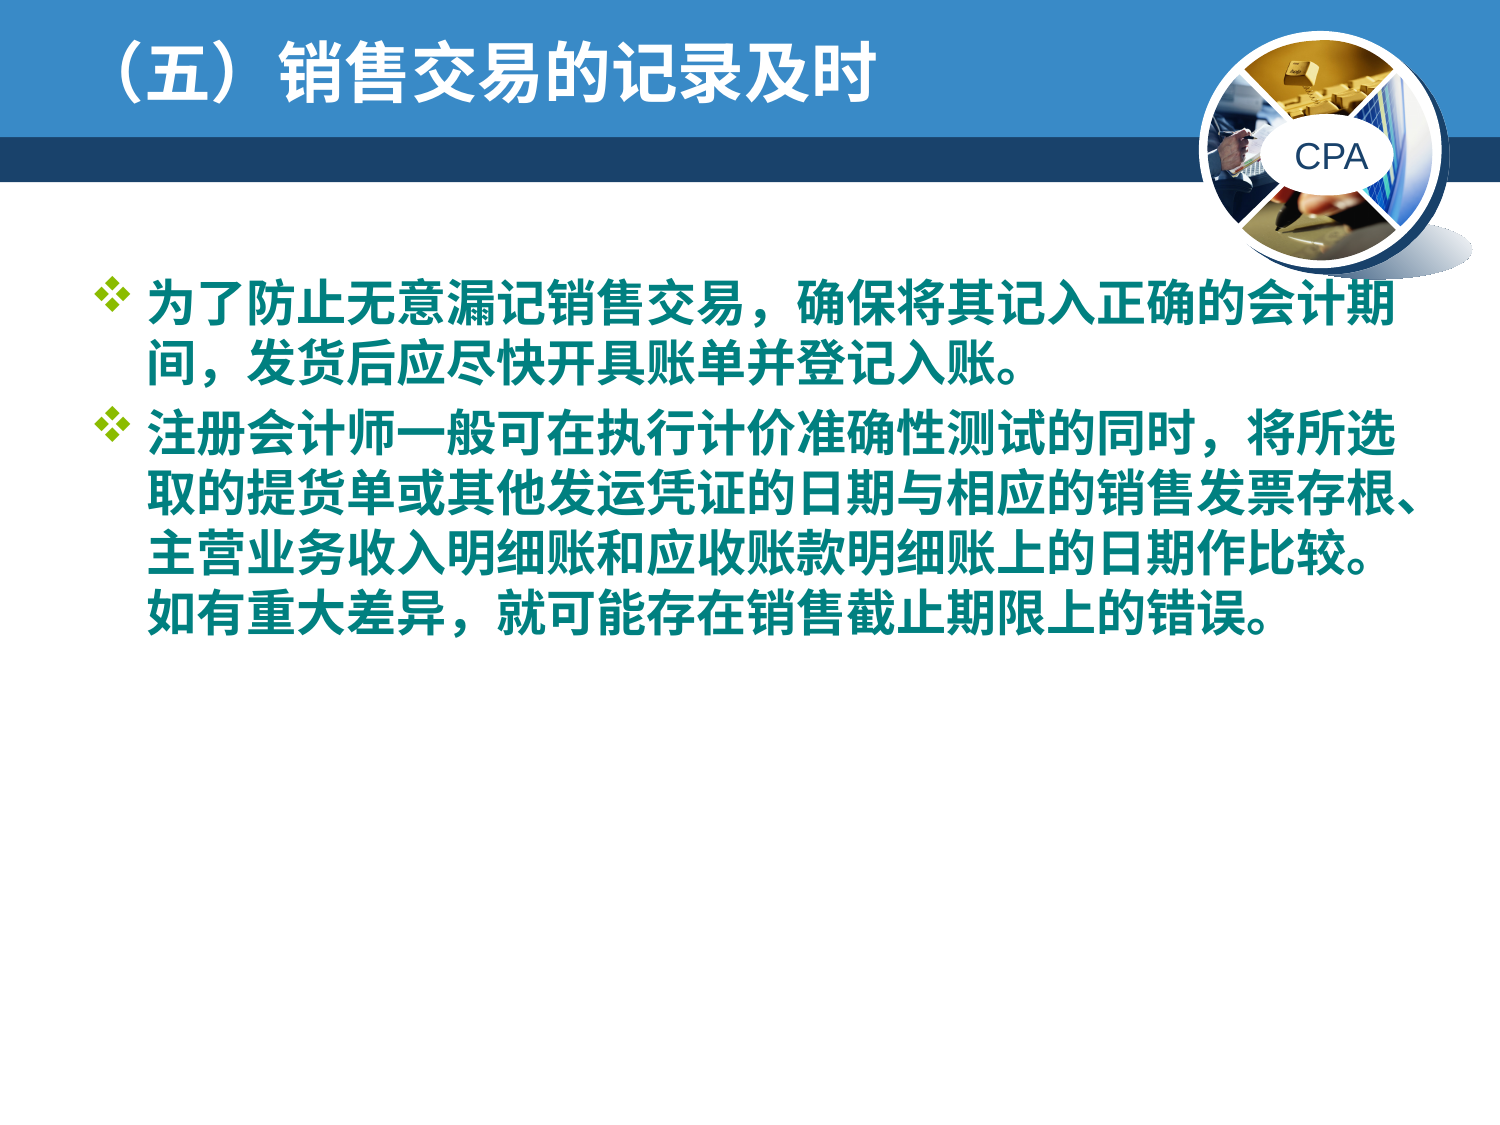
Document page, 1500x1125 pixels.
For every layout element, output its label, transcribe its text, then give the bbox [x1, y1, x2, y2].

picture [1354, 73, 1433, 203]
list 为了防止无意漏记销售交易，确保将其记入正确的会计期间，发货后应尽快开具账单并登记入账。 注册会计师一般可在执行计价准确性测试的同时，将所选取的提货单或其他发运凭证的日期与相应的销售发票存根、主营业务收入明细账和应收账款明细账上的日期作比较。如有重大差异，就可能存在销售截止期限上的错误。 [75, 203, 1425, 1065]
picture [1267, 186, 1369, 203]
picture [1207, 118, 1287, 203]
title （五）销售交易的记录及时 [62, 24, 1338, 118]
picture [1338, 41, 1394, 116]
